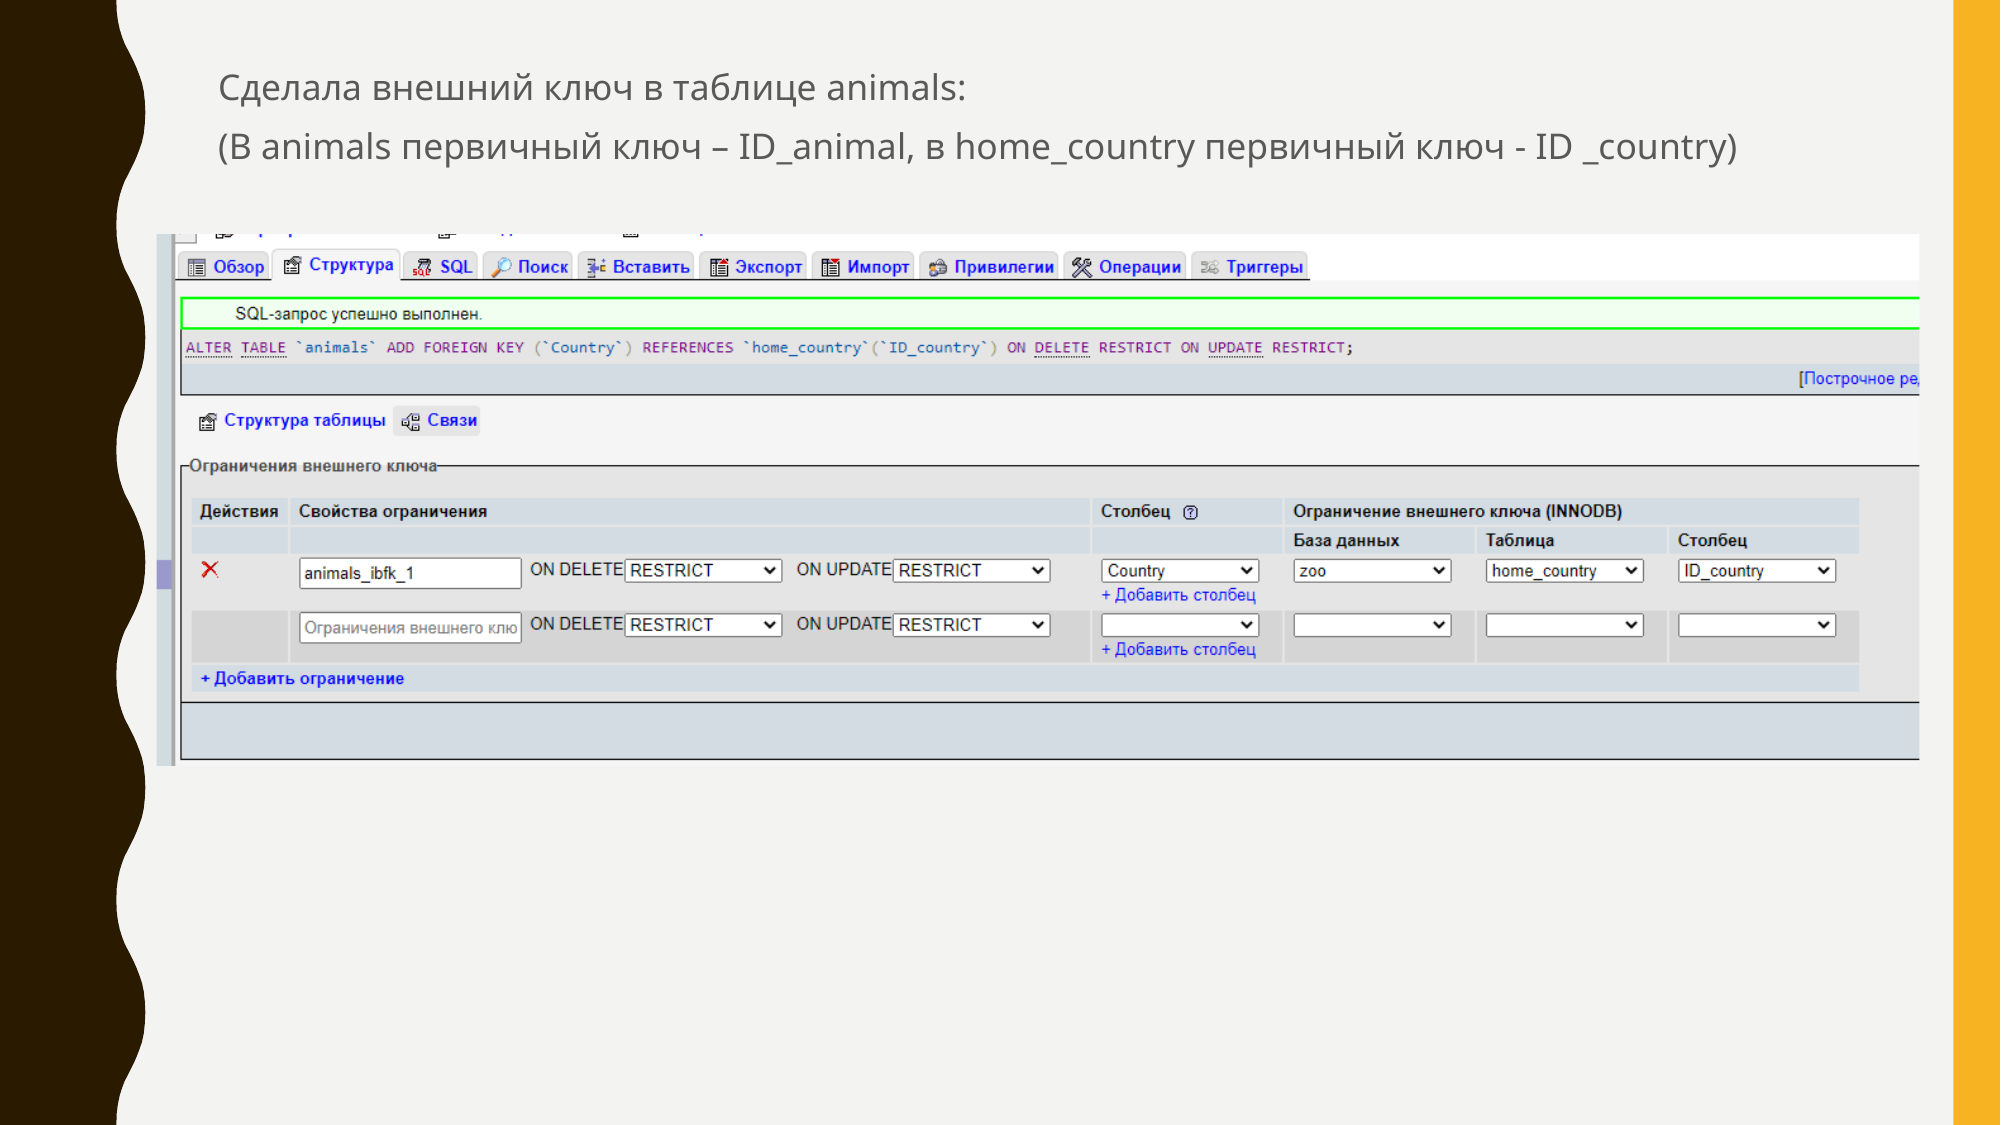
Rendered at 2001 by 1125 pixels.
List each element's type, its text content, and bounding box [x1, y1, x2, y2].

list Сделала внешний ключ в таблице animals: (В animals первичный ключ – ID_animal, в home_country первичный ключ - ID _country) [203, 53, 1873, 200]
picture [156, 234, 1920, 766]
